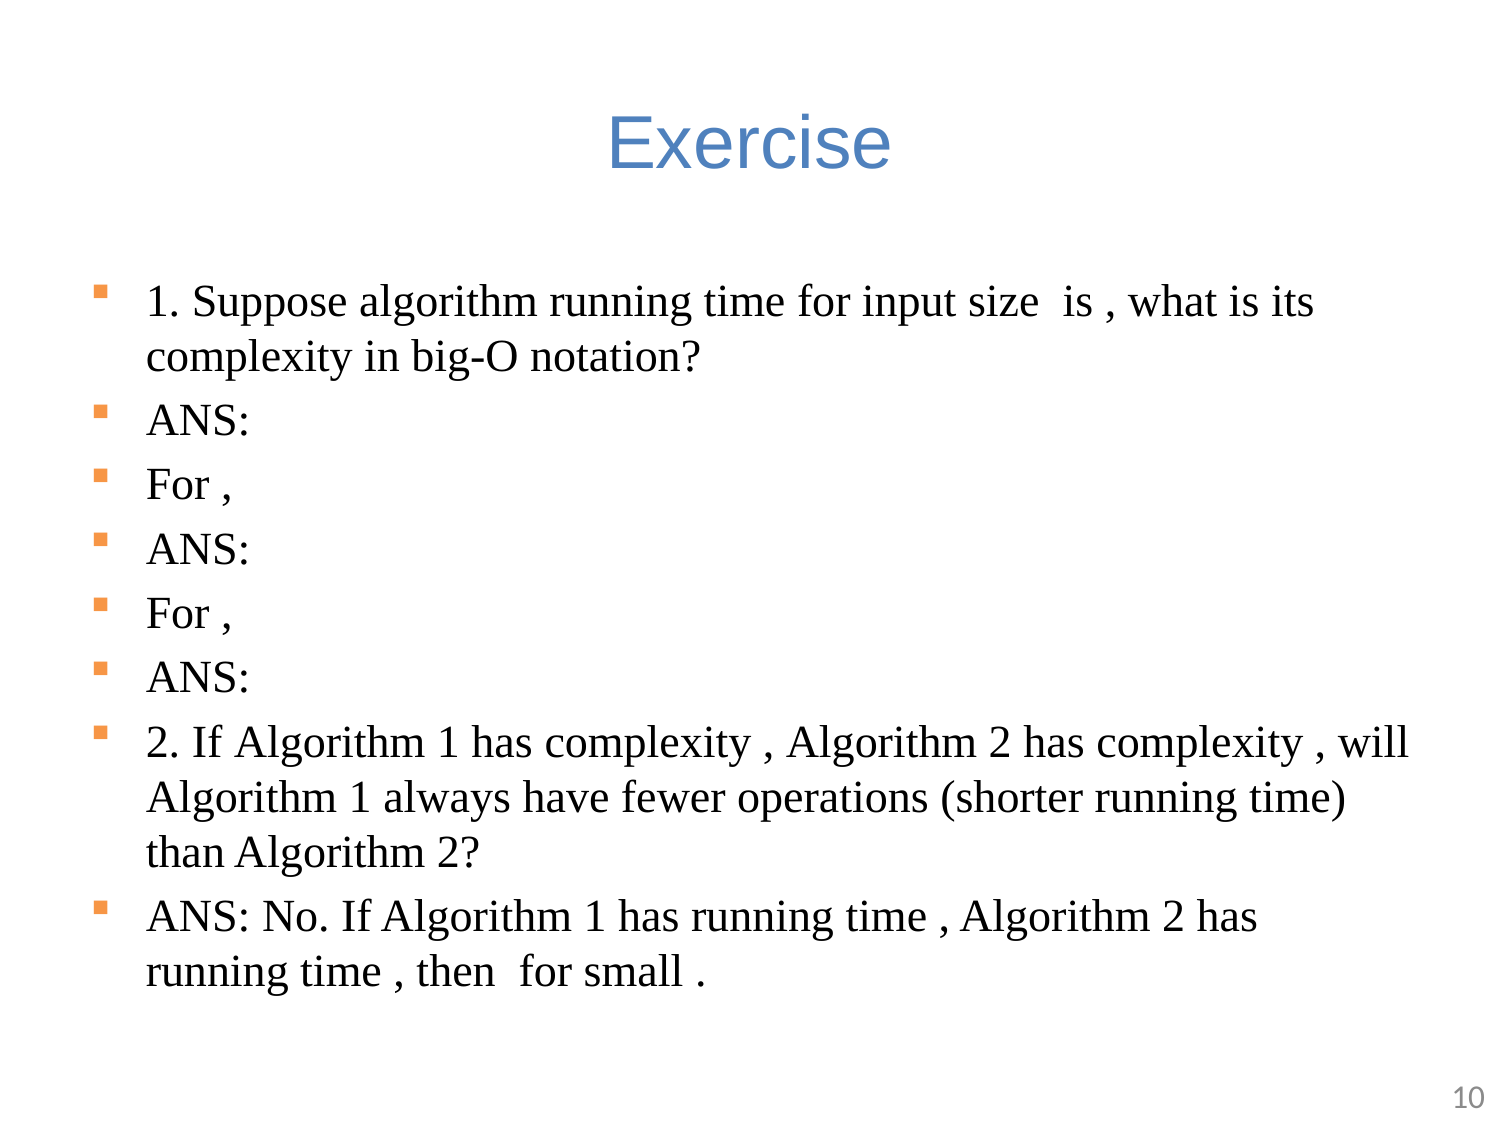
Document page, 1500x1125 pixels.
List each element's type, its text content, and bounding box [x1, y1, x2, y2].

title Exercise [75, 45, 1425, 233]
text_box 10 [1149, 1065, 1500, 1125]
text_box [748, 884, 1449, 940]
